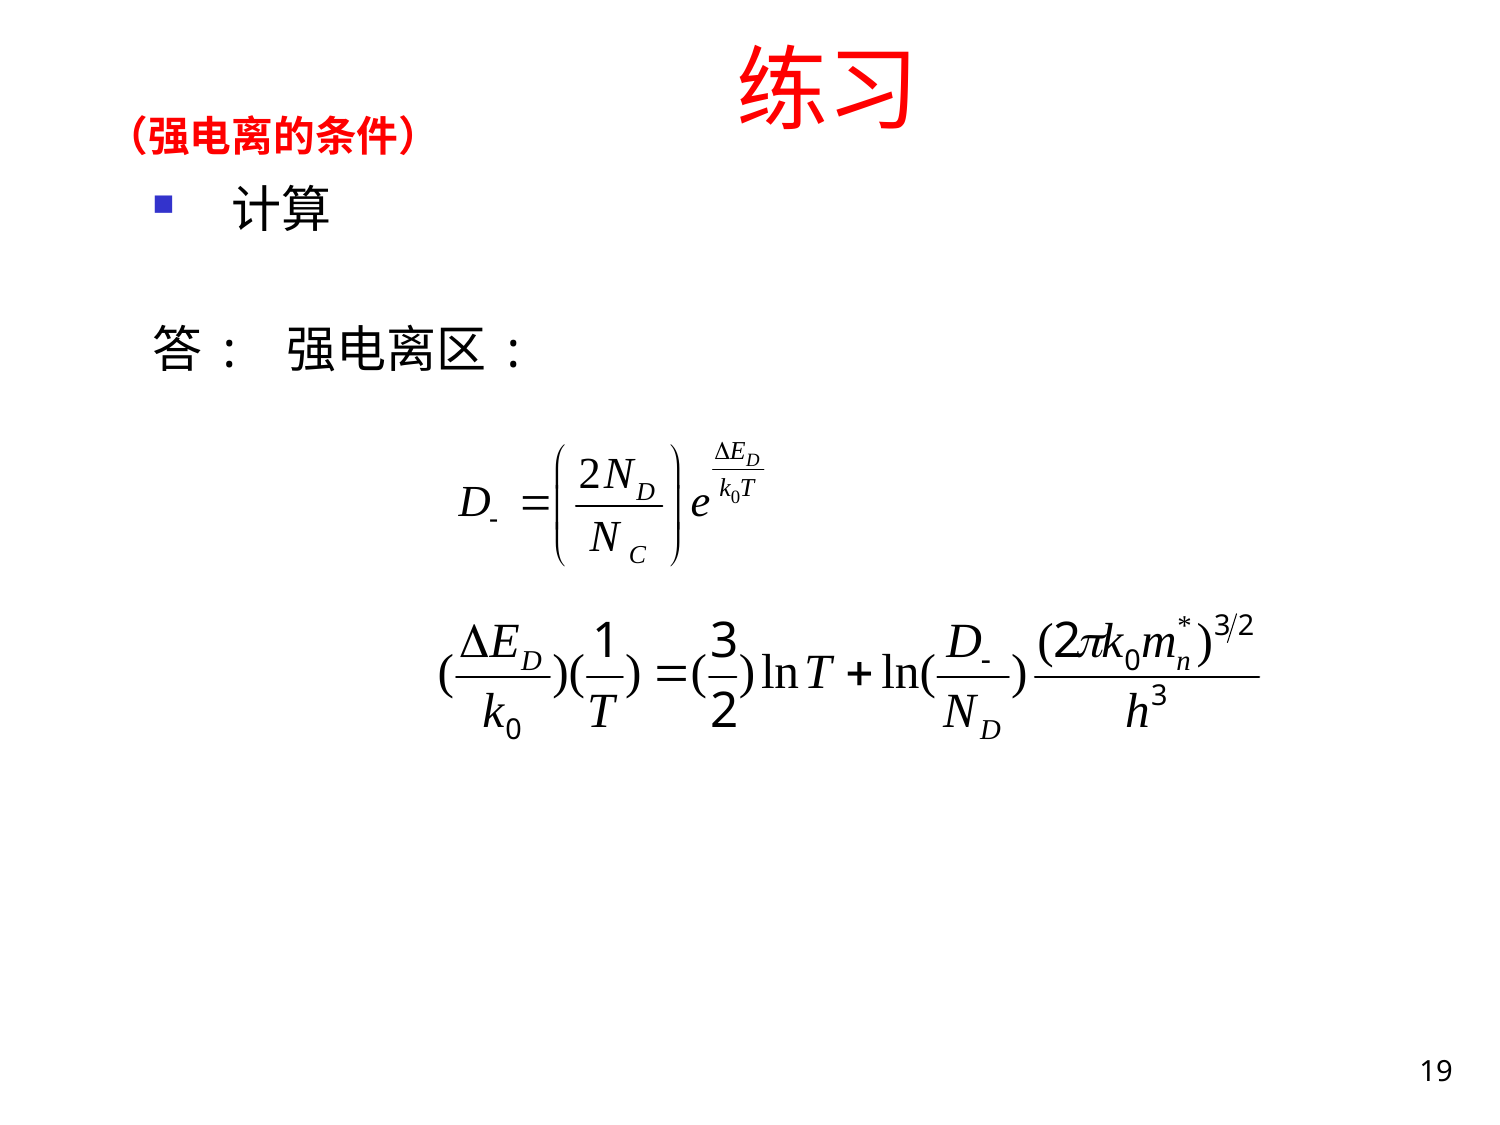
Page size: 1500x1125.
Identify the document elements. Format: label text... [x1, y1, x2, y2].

title 练习 [188, 1, 1468, 149]
slide_number 19 [1155, 1024, 1468, 1100]
text_box （强电离的条件） [91, 101, 512, 167]
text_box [430, 602, 1269, 751]
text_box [450, 431, 774, 577]
